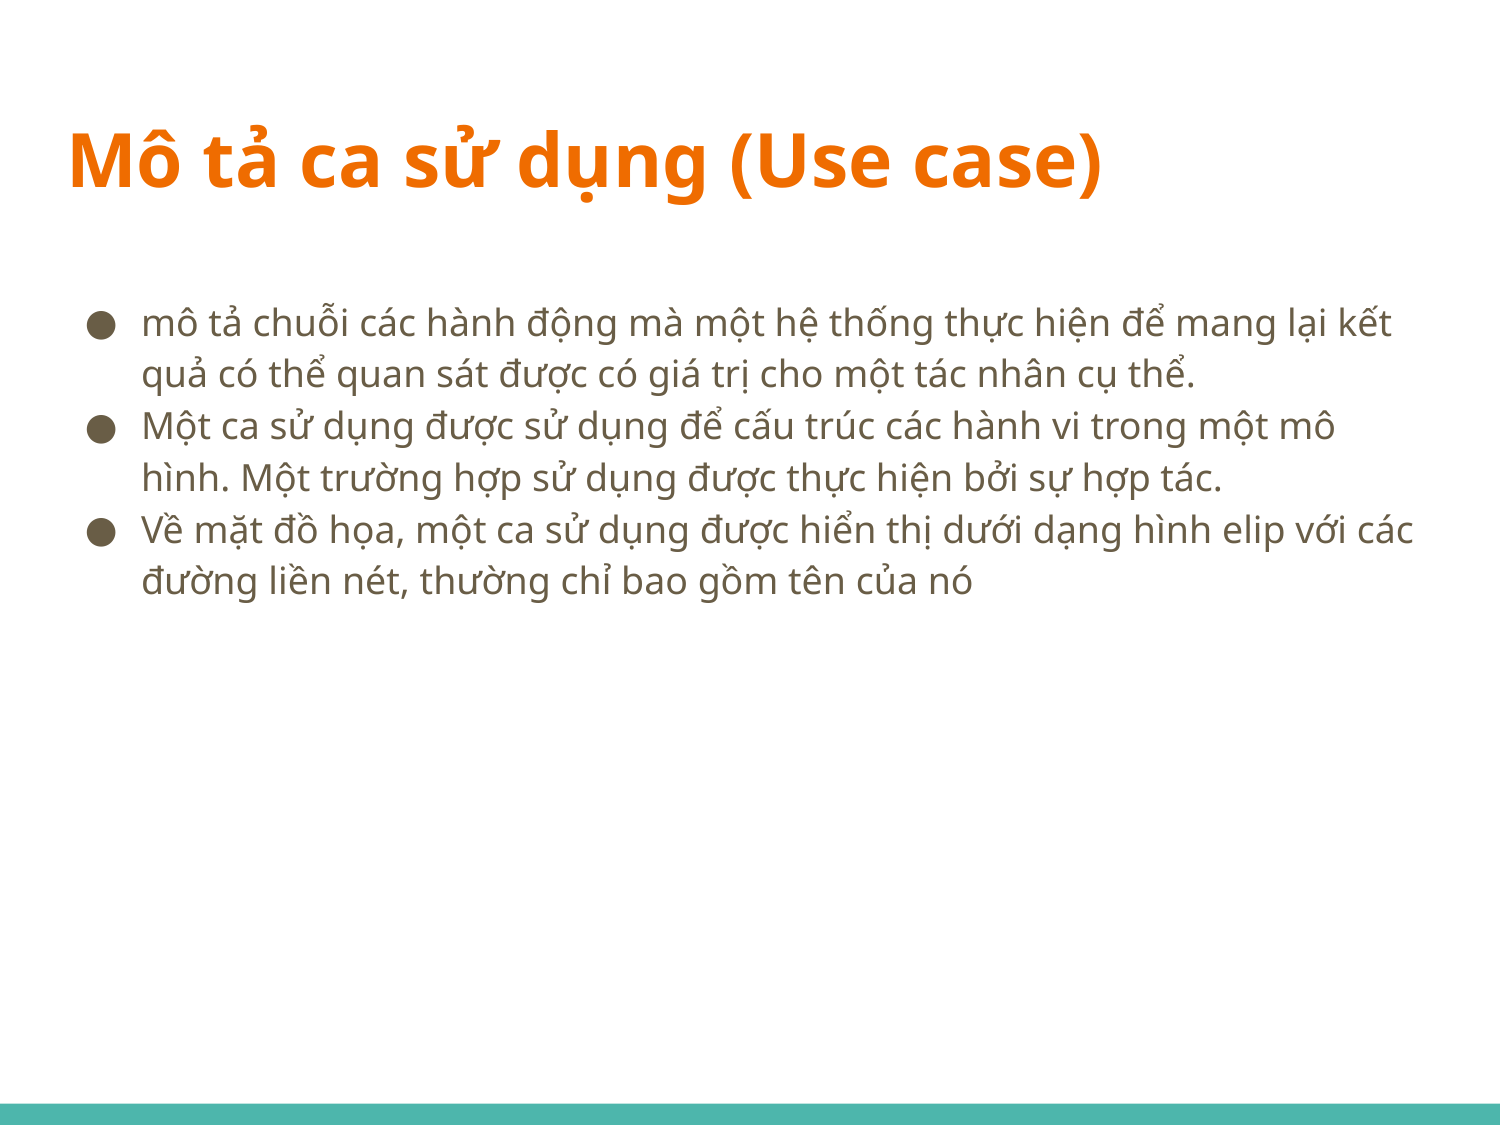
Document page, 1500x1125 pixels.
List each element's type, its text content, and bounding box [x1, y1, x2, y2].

title Mô tả ca sử dụng (Use case) [51, 97, 1449, 252]
list mô tả chuỗi các hành động mà một hệ thống thực hiện để mang lại kết quả có thể quan sát được có giá trị cho một tác nhân cụ thể. Một ca sử dụng được sử dụng để cấu trúc các hành vi trong một mô hình. Một trường hợp sử dụng được thực hiện bởi sự hợp tác. Về mặt đồ họa, một ca sử dụng được hiển thị dưới dạng hình elip với các đường liền nét, thường chỉ bao gồm tên của nó [51, 276, 1449, 1000]
